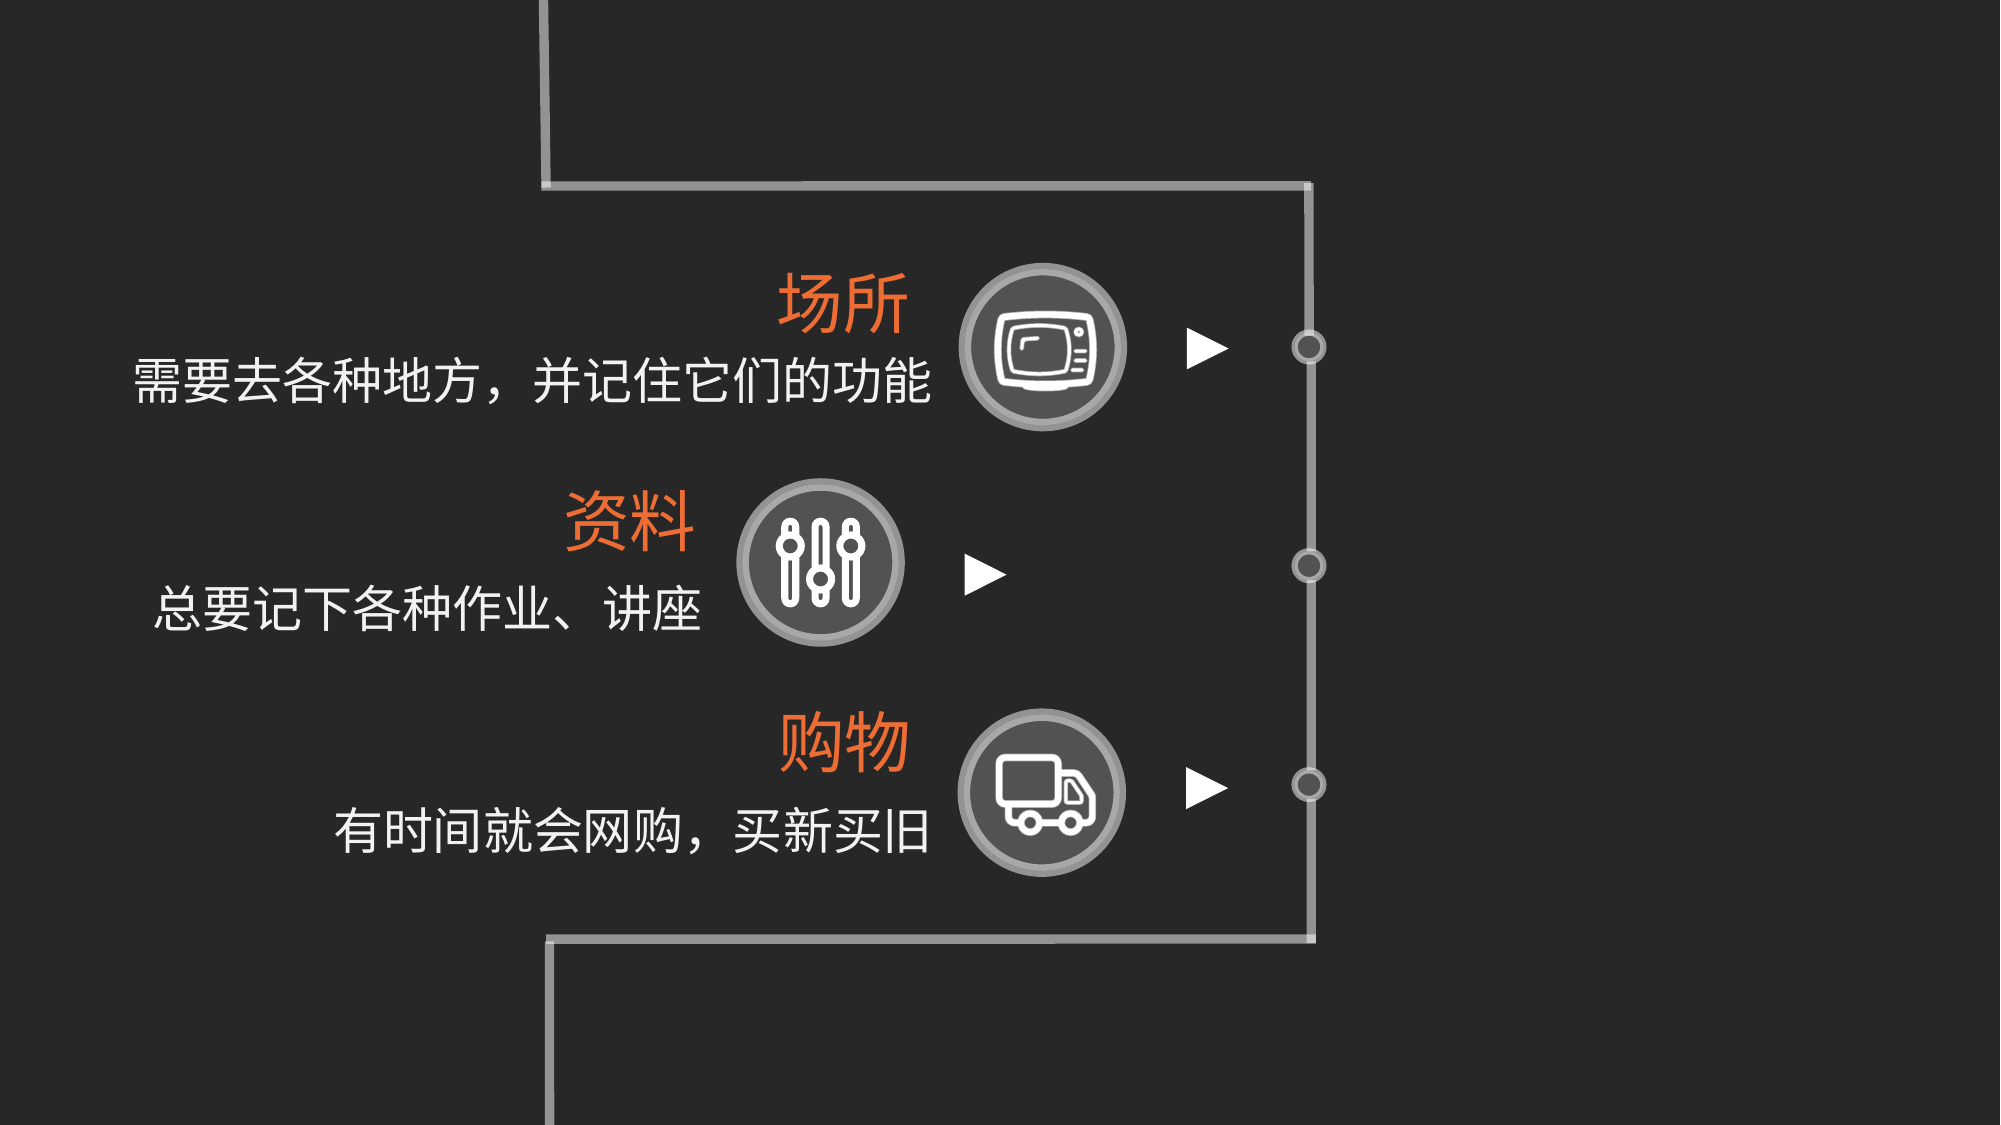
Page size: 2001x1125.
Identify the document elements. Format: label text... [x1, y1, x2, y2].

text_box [963, 714, 1120, 871]
text_box [1186, 767, 1229, 810]
text_box [1186, 327, 1229, 370]
text_box [1294, 770, 1324, 799]
text_box 有时间就会网购，买新买旧 [318, 791, 949, 867]
text_box 购物 [763, 693, 927, 789]
text_box 资料 [548, 472, 712, 567]
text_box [964, 268, 1121, 425]
text_box 场所 [762, 254, 926, 350]
text_box [964, 553, 1007, 596]
text_box [1294, 551, 1324, 581]
text_box 总要记下各种作业、讲座 [137, 570, 717, 646]
text_box [1294, 332, 1324, 362]
text_box 需要去各种地方，并记住它们的功能 [117, 342, 948, 417]
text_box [742, 484, 899, 641]
